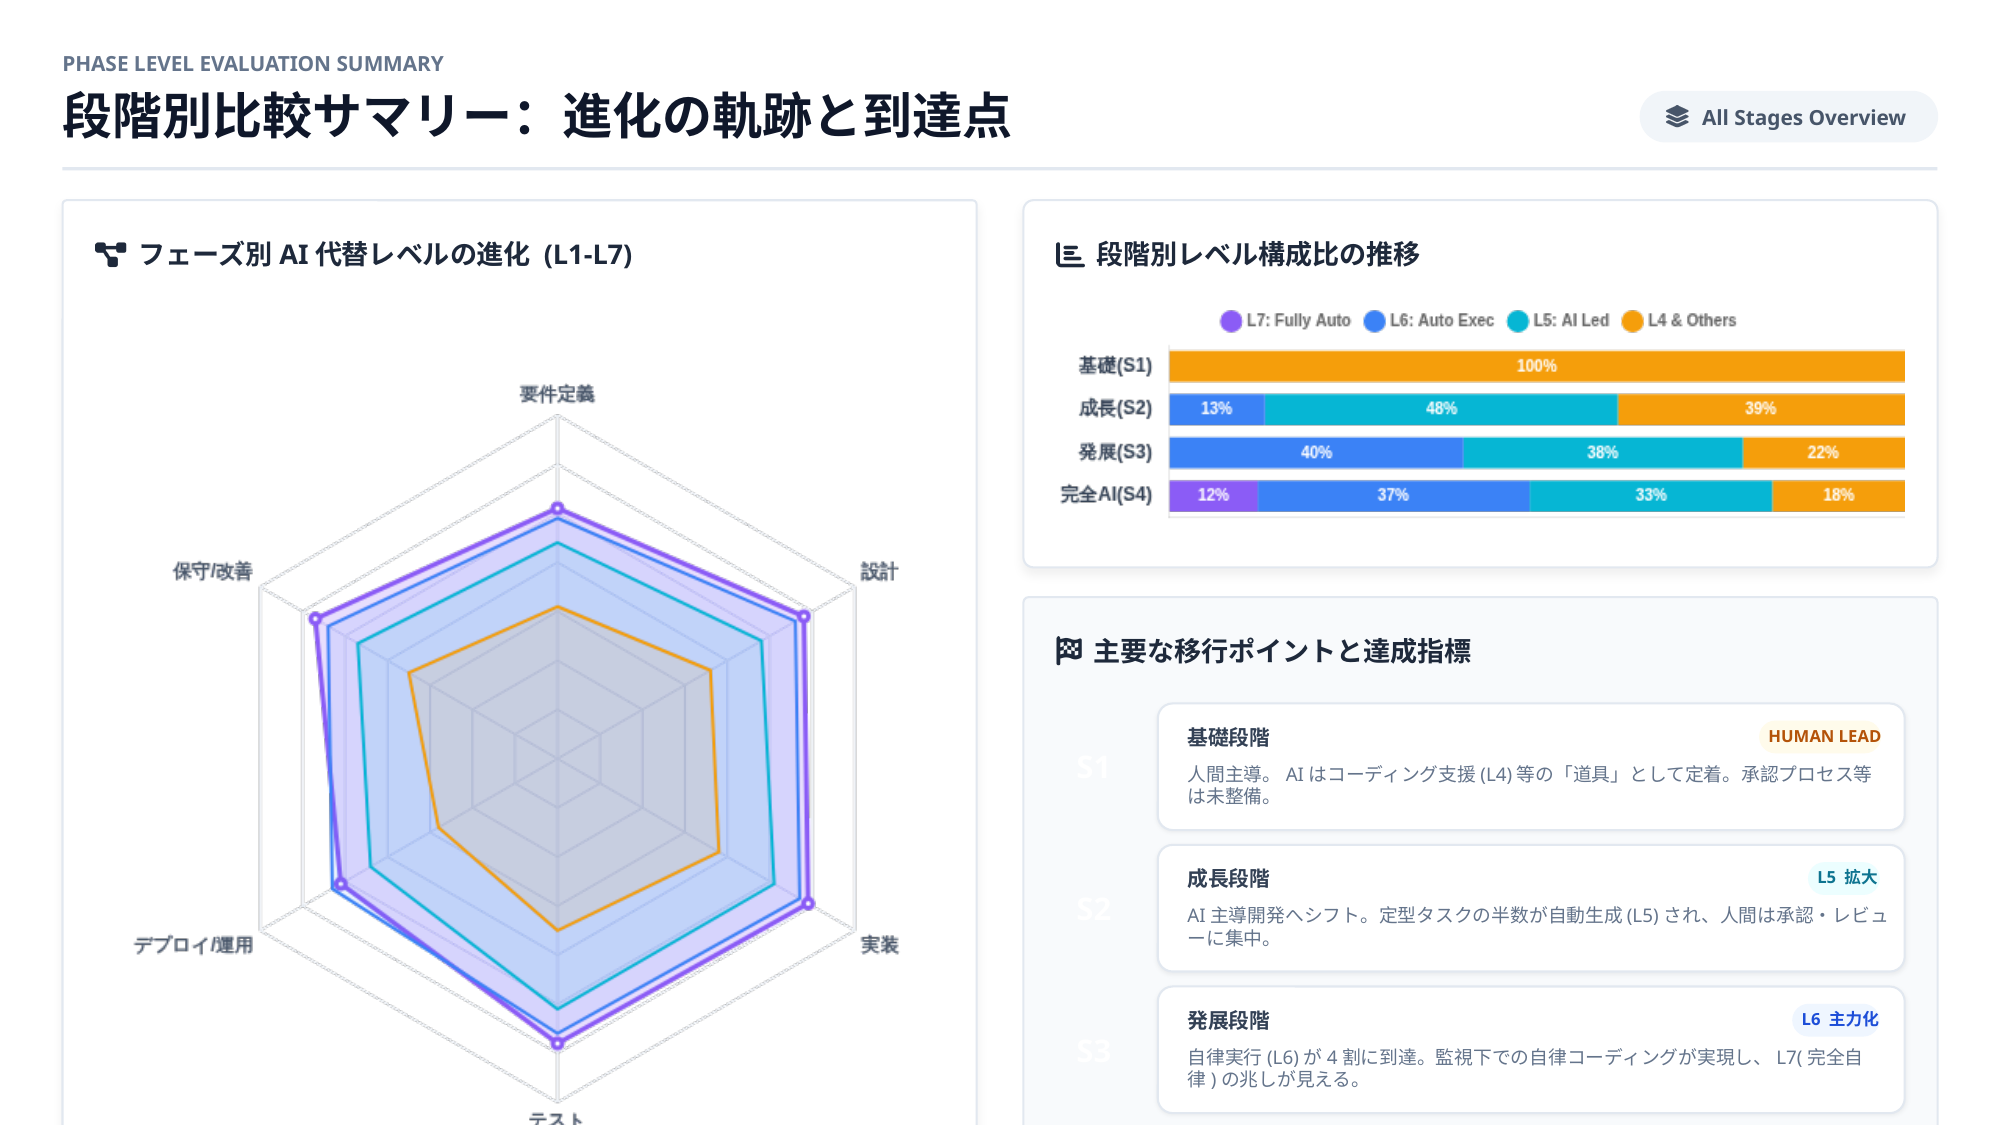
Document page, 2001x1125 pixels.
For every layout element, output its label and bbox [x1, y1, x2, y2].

picture [1664, 105, 1690, 128]
picture [94, 298, 944, 1125]
picture [1055, 636, 1082, 666]
picture [94, 239, 127, 269]
picture [1055, 239, 1085, 269]
text_box [0, 0, 2000, 1125]
picture [1055, 298, 1905, 534]
